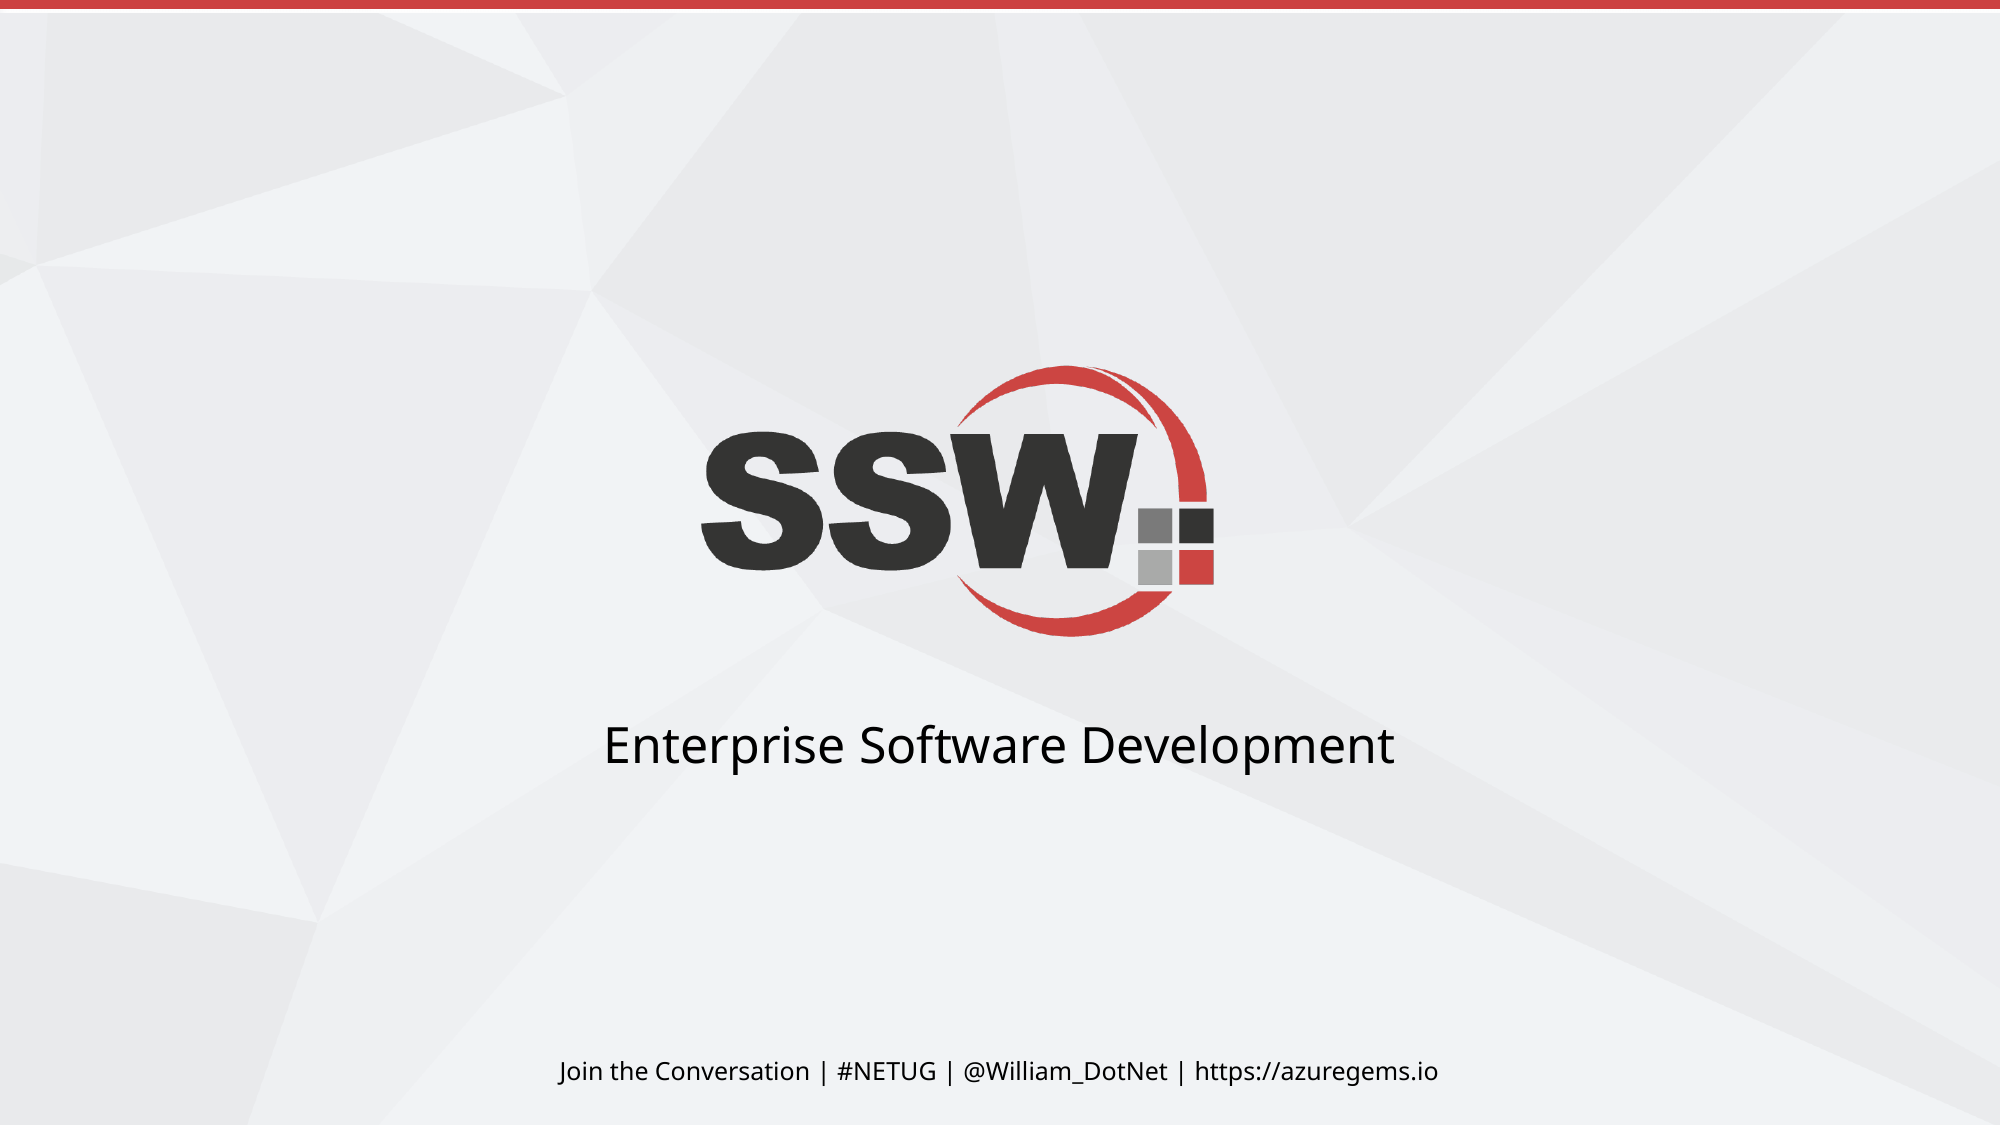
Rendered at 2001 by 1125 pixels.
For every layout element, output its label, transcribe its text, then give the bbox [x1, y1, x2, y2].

picture [675, 351, 1237, 650]
footer Join the Conversation | #NETUG | @William_DotNet | https://azuregems.io [123, 1042, 1877, 1103]
list Enterprise Software Development [123, 71, 1877, 1042]
text_box [0, 13, 2000, 1125]
text_box [447, 716, 1526, 807]
